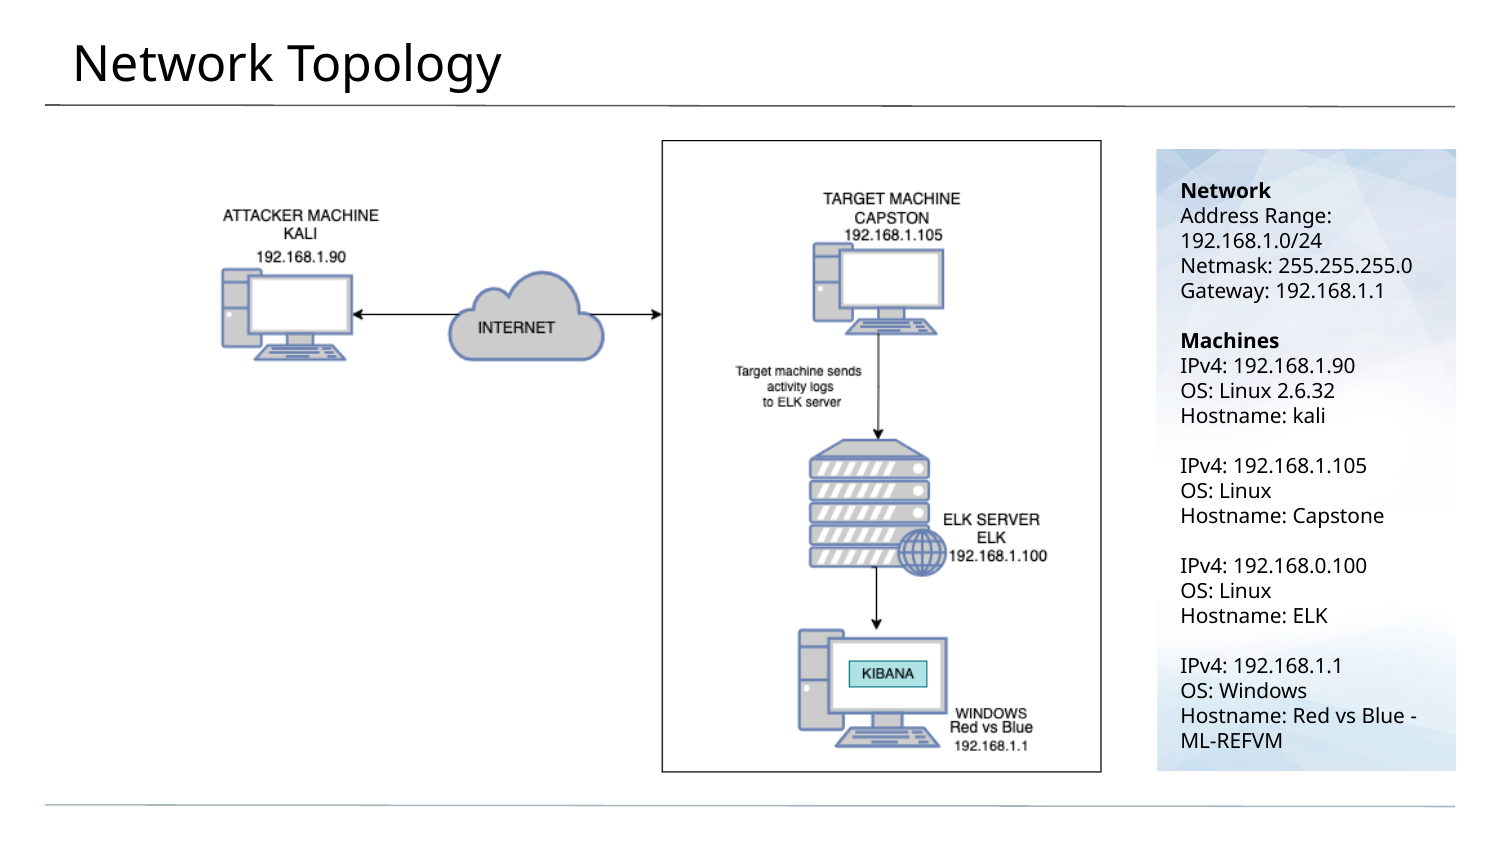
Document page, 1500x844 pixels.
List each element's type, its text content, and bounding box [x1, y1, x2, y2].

text_box Network Address Range: 192.168.1.0/24 Netmask: 255.255.255.0 Gateway: 192.168.1.1 Machines IPv4: 192.168.1.90 OS: Linux 2.6.32 Hostname: kali IPv4: 192.168.1.105 OS: Linux Hostname: Capstone IPv4: 192.168.0.100 OS: Linux Hostname: ELK IPv4: 192.168.1.1 OS: Windows Hostname: Red vs Blue - ML-REFVM [1165, 170, 1447, 844]
title Network Topology [0, 1, 1097, 90]
picture [27, 139, 1125, 783]
picture [1156, 149, 1457, 771]
